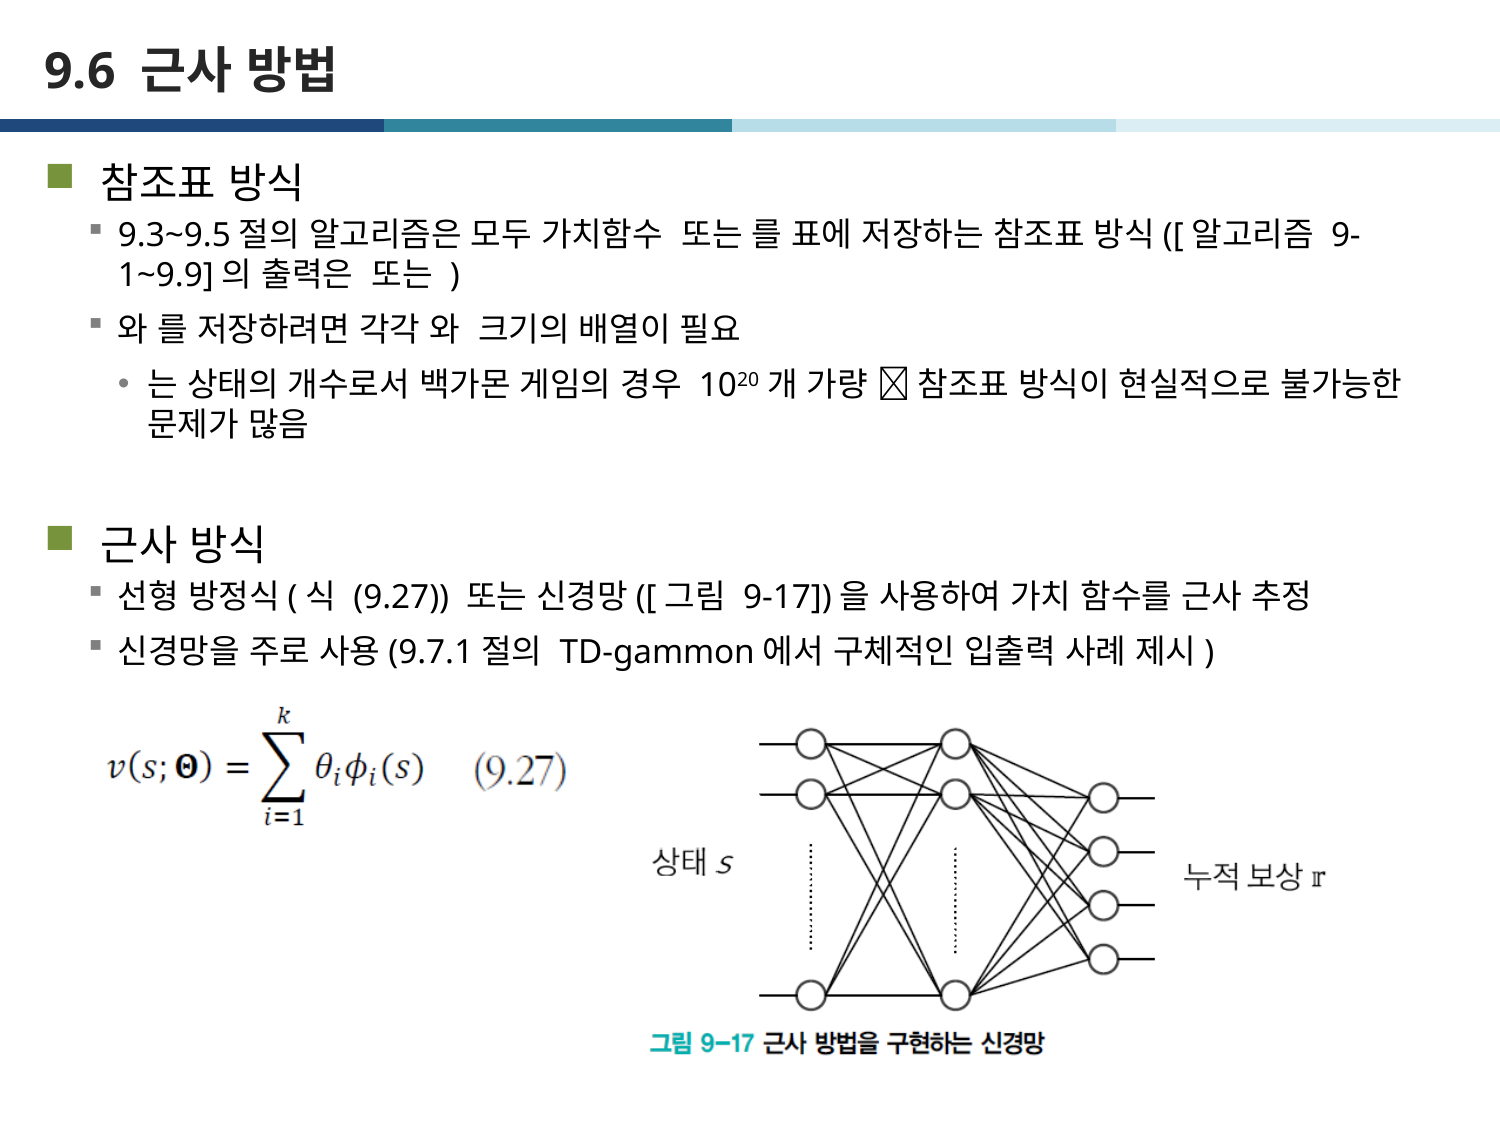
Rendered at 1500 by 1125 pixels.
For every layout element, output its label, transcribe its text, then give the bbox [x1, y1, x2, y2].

picture [466, 743, 572, 798]
picture [100, 702, 432, 839]
title 9.6 근사 방법 [29, 23, 1448, 114]
picture [643, 721, 1337, 1059]
